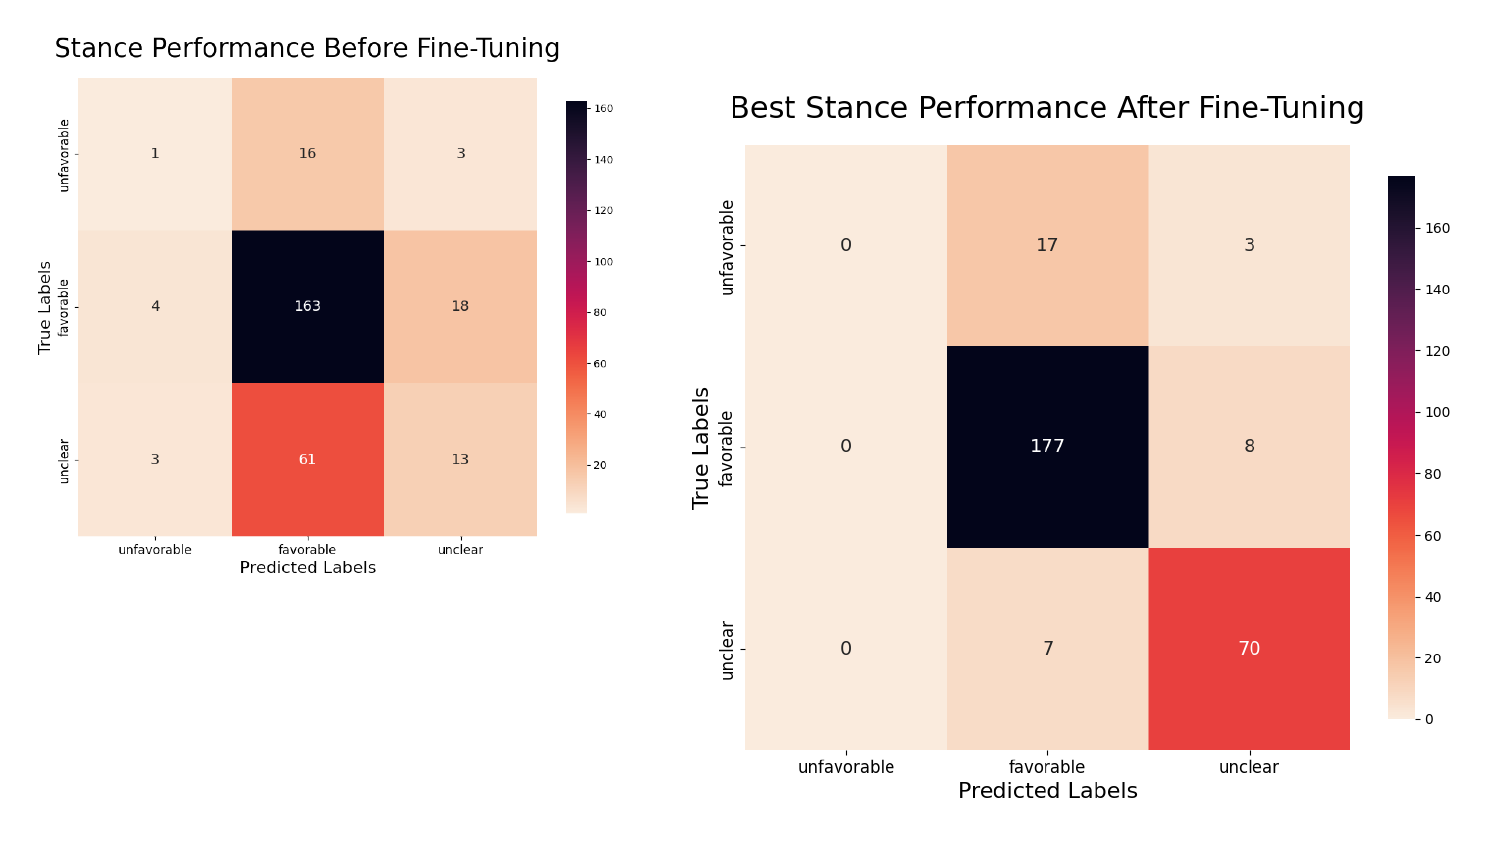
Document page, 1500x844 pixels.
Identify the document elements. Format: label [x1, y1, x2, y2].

picture [30, 30, 620, 582]
picture [683, 84, 1460, 811]
